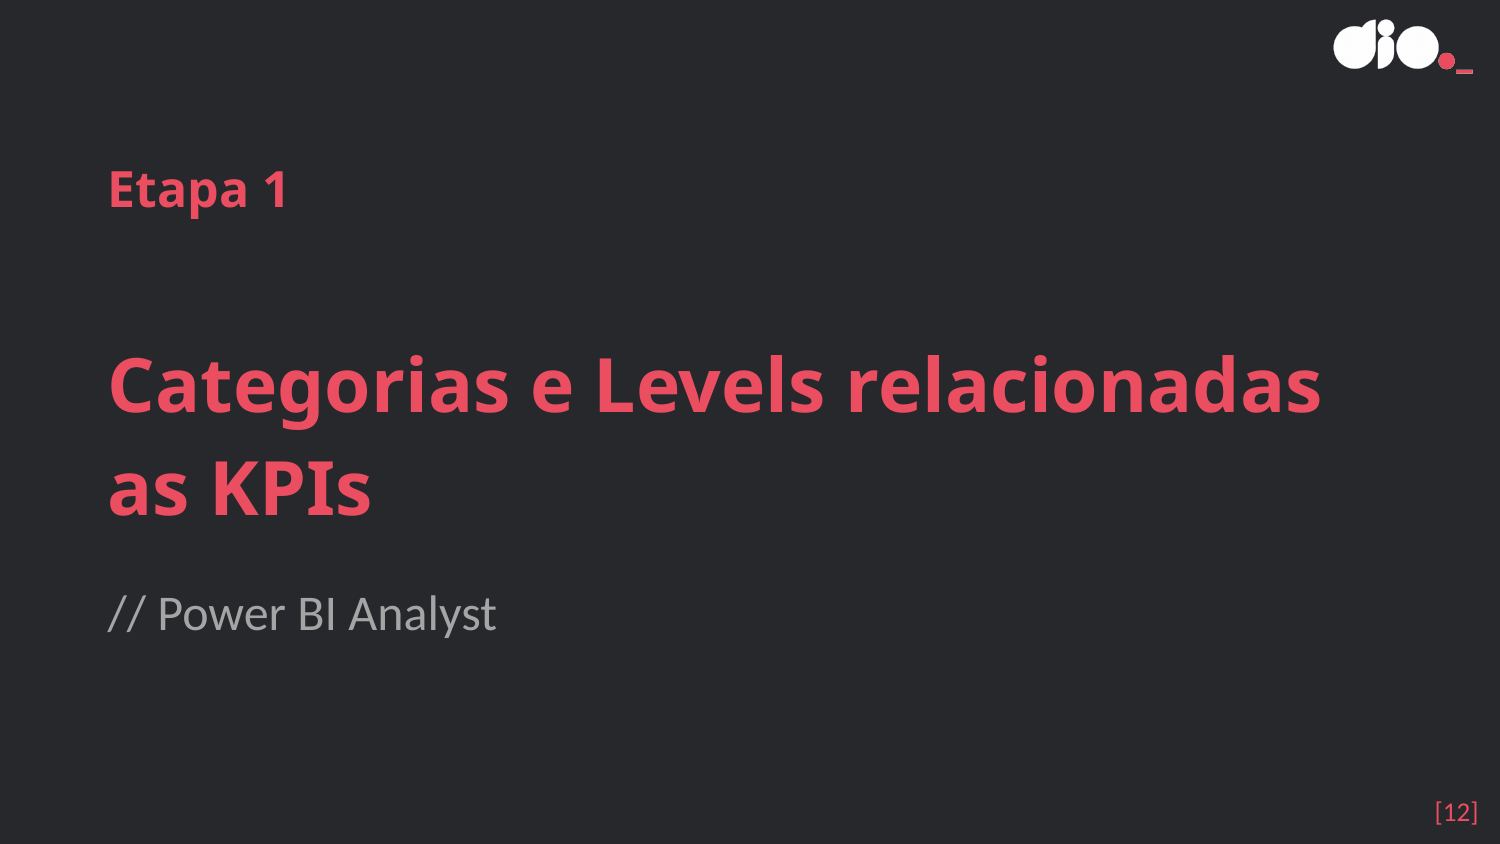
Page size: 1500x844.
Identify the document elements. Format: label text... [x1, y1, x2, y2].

slide_number [12] [1403, 779, 1494, 844]
picture [1332, 19, 1474, 75]
text_box Categorias e Levels relacionadas as KPIs [92, 309, 1389, 558]
text_box Etapa 1 [92, 142, 1309, 223]
text_box // Power BI Analyst [92, 558, 1309, 678]
